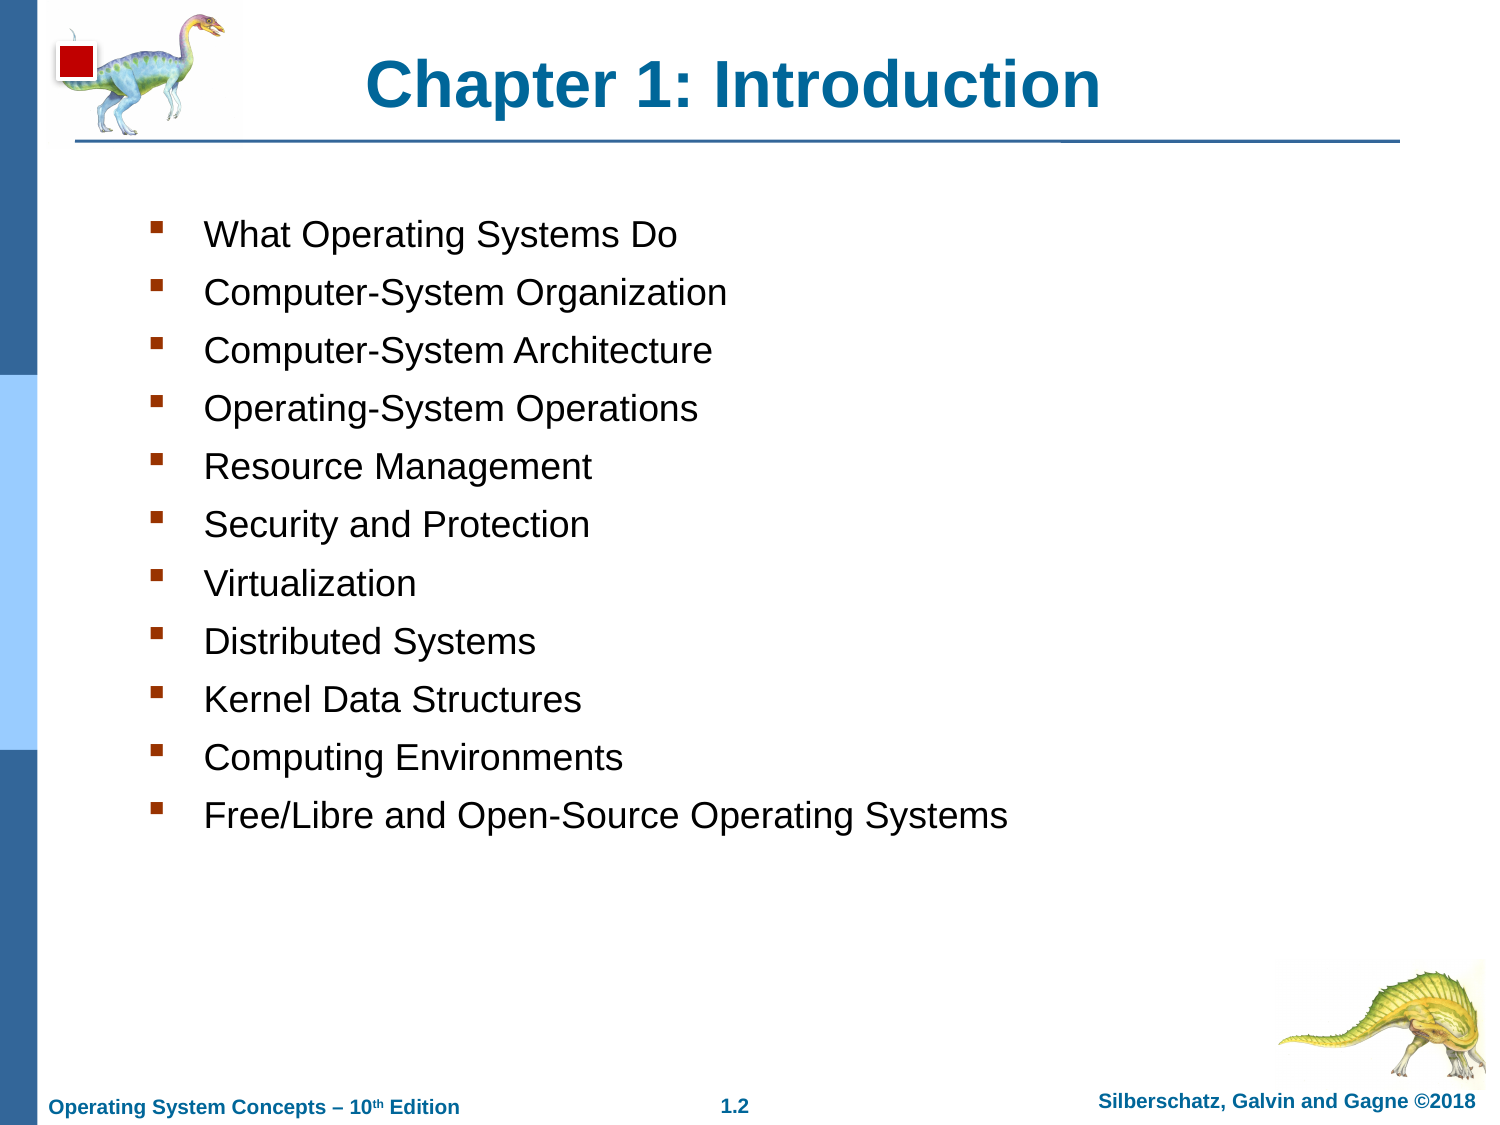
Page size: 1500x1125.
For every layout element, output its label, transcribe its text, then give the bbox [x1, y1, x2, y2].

title Chapter 1: Introduction [75, 33, 1393, 128]
text_box [56, 41, 97, 81]
picture [46, 0, 243, 149]
picture [1275, 959, 1486, 1090]
list What Operating Systems Do Computer-System Organization Computer-System Architecture Operating-System Operations Resource Management Security and Protection Virtualization Distributed Systems Kernel Data Structures Computing Environments Free/Libre and Open-Source Operating Systems [132, 202, 1483, 946]
